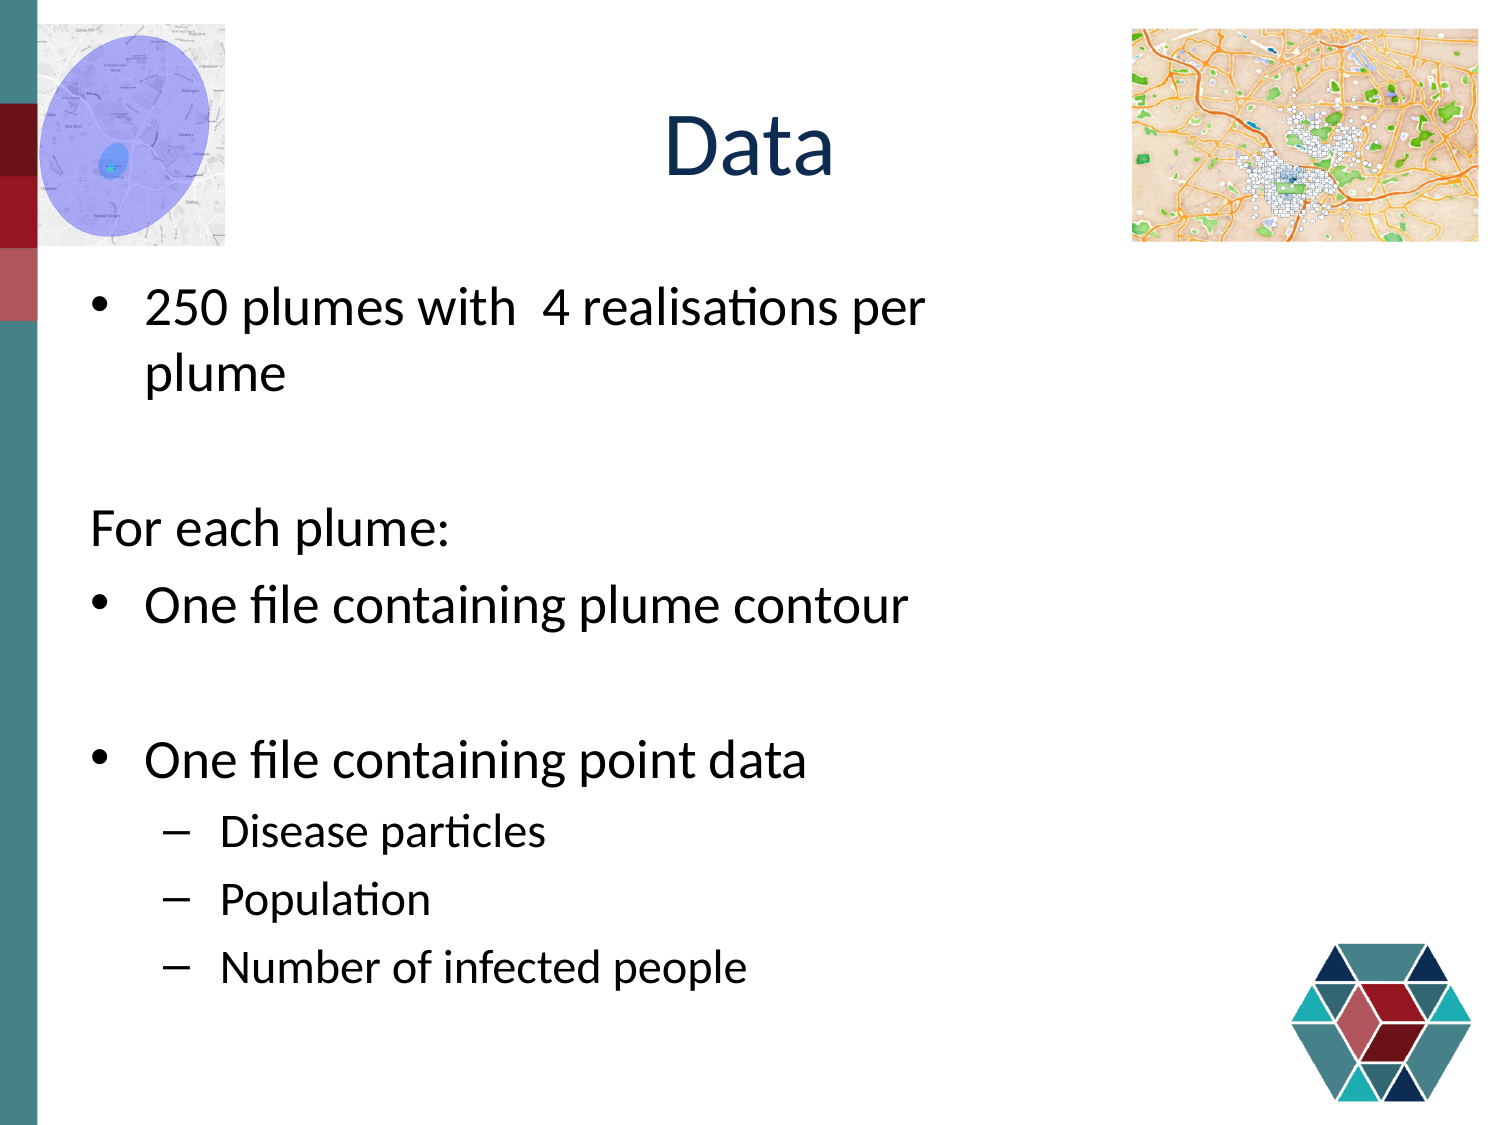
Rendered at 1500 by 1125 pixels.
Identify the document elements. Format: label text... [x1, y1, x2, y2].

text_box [0, 0, 38, 1125]
picture [38, 24, 226, 247]
title Data [229, 45, 1125, 233]
picture [1287, 939, 1475, 1105]
text_box 250 plumes with 4 realisations per plume For each plume: One file containing plume contour One file containing point data Disease particles Population Number of infected people [74, 262, 988, 1005]
picture [1130, 26, 1483, 245]
